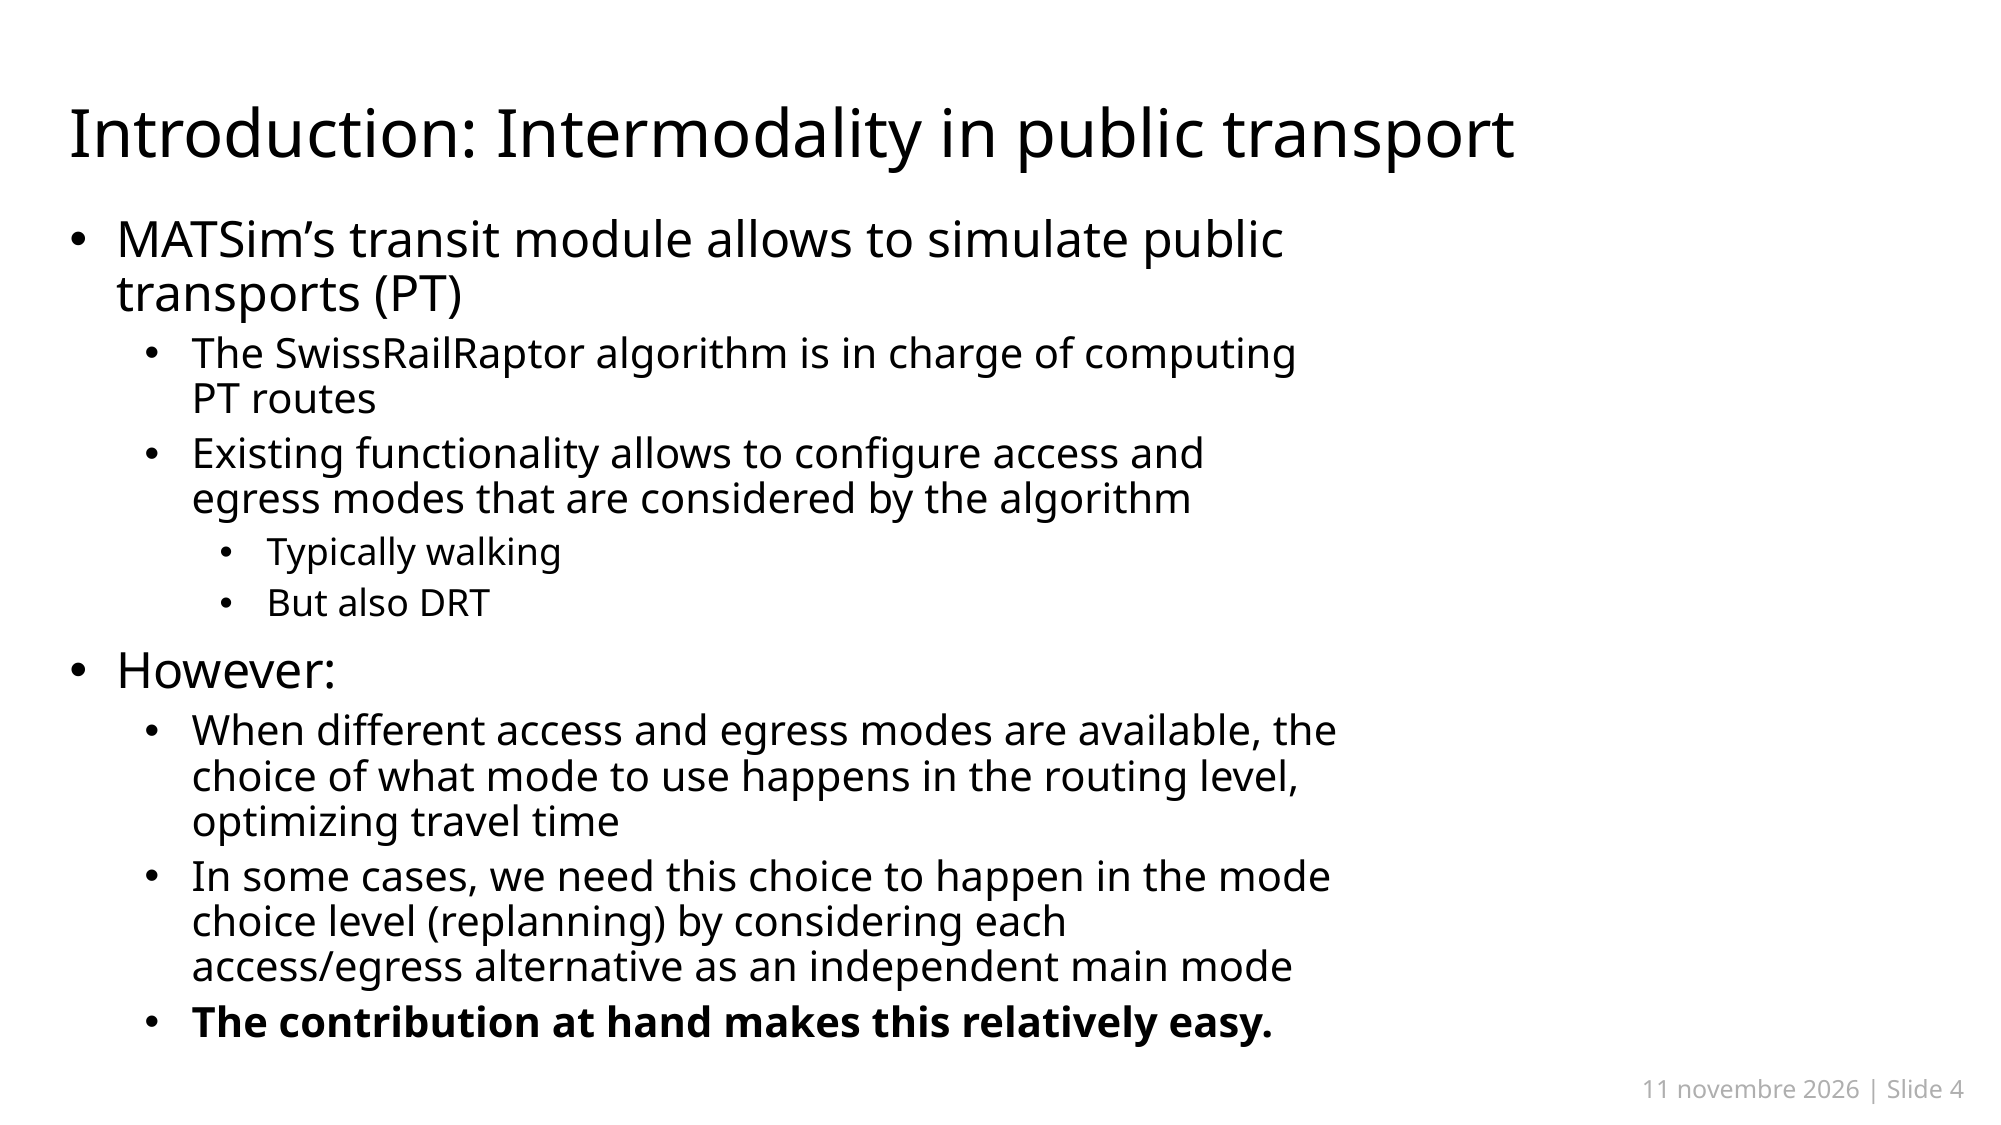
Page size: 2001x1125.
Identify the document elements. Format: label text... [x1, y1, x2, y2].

text_box Introduction: Intermodality in public transport [54, 88, 1709, 182]
text_box MATSim’s transit module allows to simulate public transports (PT) The SwissRailRaptor algorithm is in charge of computing PT routes Existing functionality allows to configure access and egress modes that are considered by the algorithm Typically walking But also DRT However: When different access and egress modes are available, the choice of what mode to use happens in the routing level, optimizing travel time In some cases, we need this choice to happen in the mode choice level (replanning) by considering each access/egress alternative as an independent main mode The contribution at hand makes this relatively easy. [54, 206, 1356, 1067]
text_box 16.06.24 | Slide 4 [1385, 1066, 1979, 1115]
